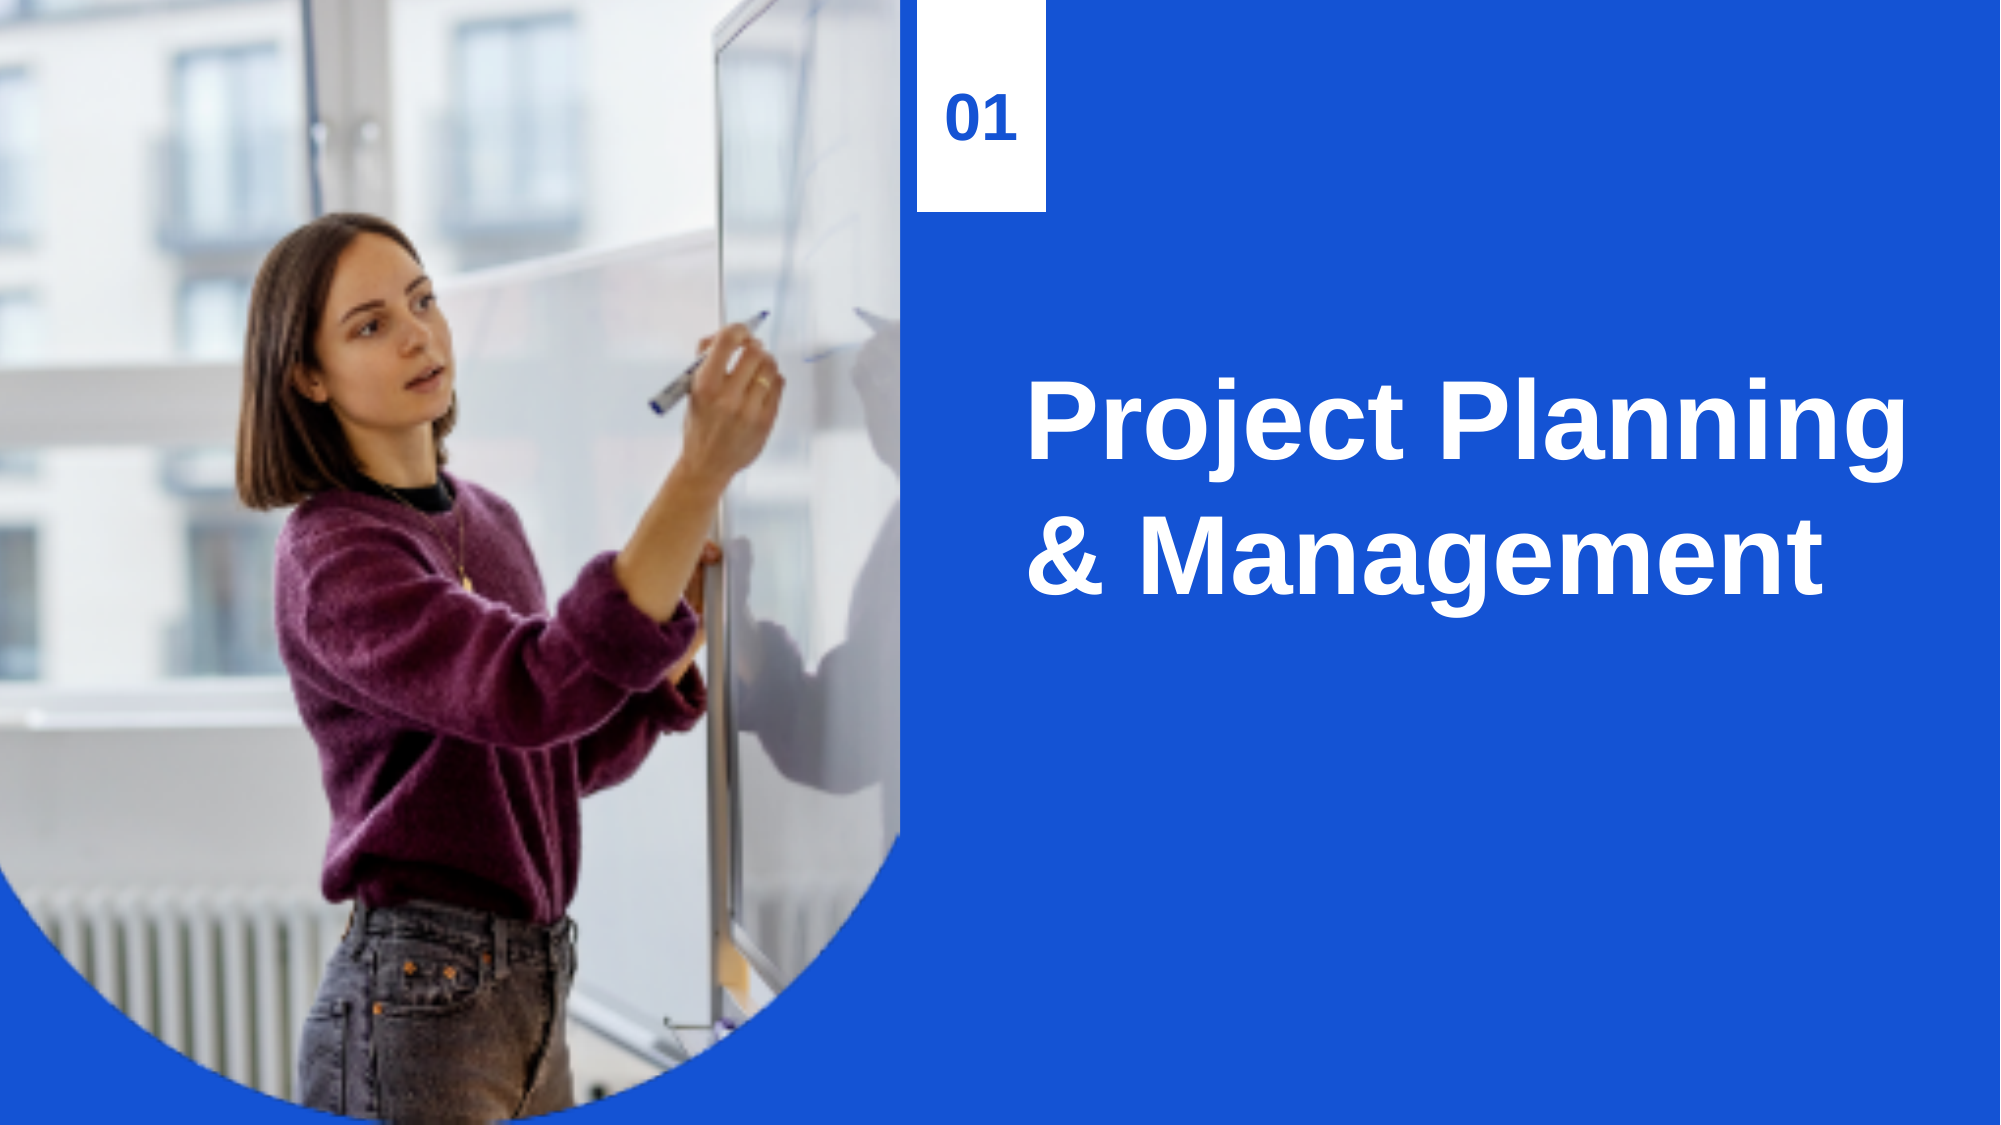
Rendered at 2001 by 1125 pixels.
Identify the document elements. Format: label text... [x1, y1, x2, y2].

list 01 [917, 58, 1046, 169]
title Project Planning & Management [1024, 112, 1914, 753]
picture [0, 0, 901, 1125]
